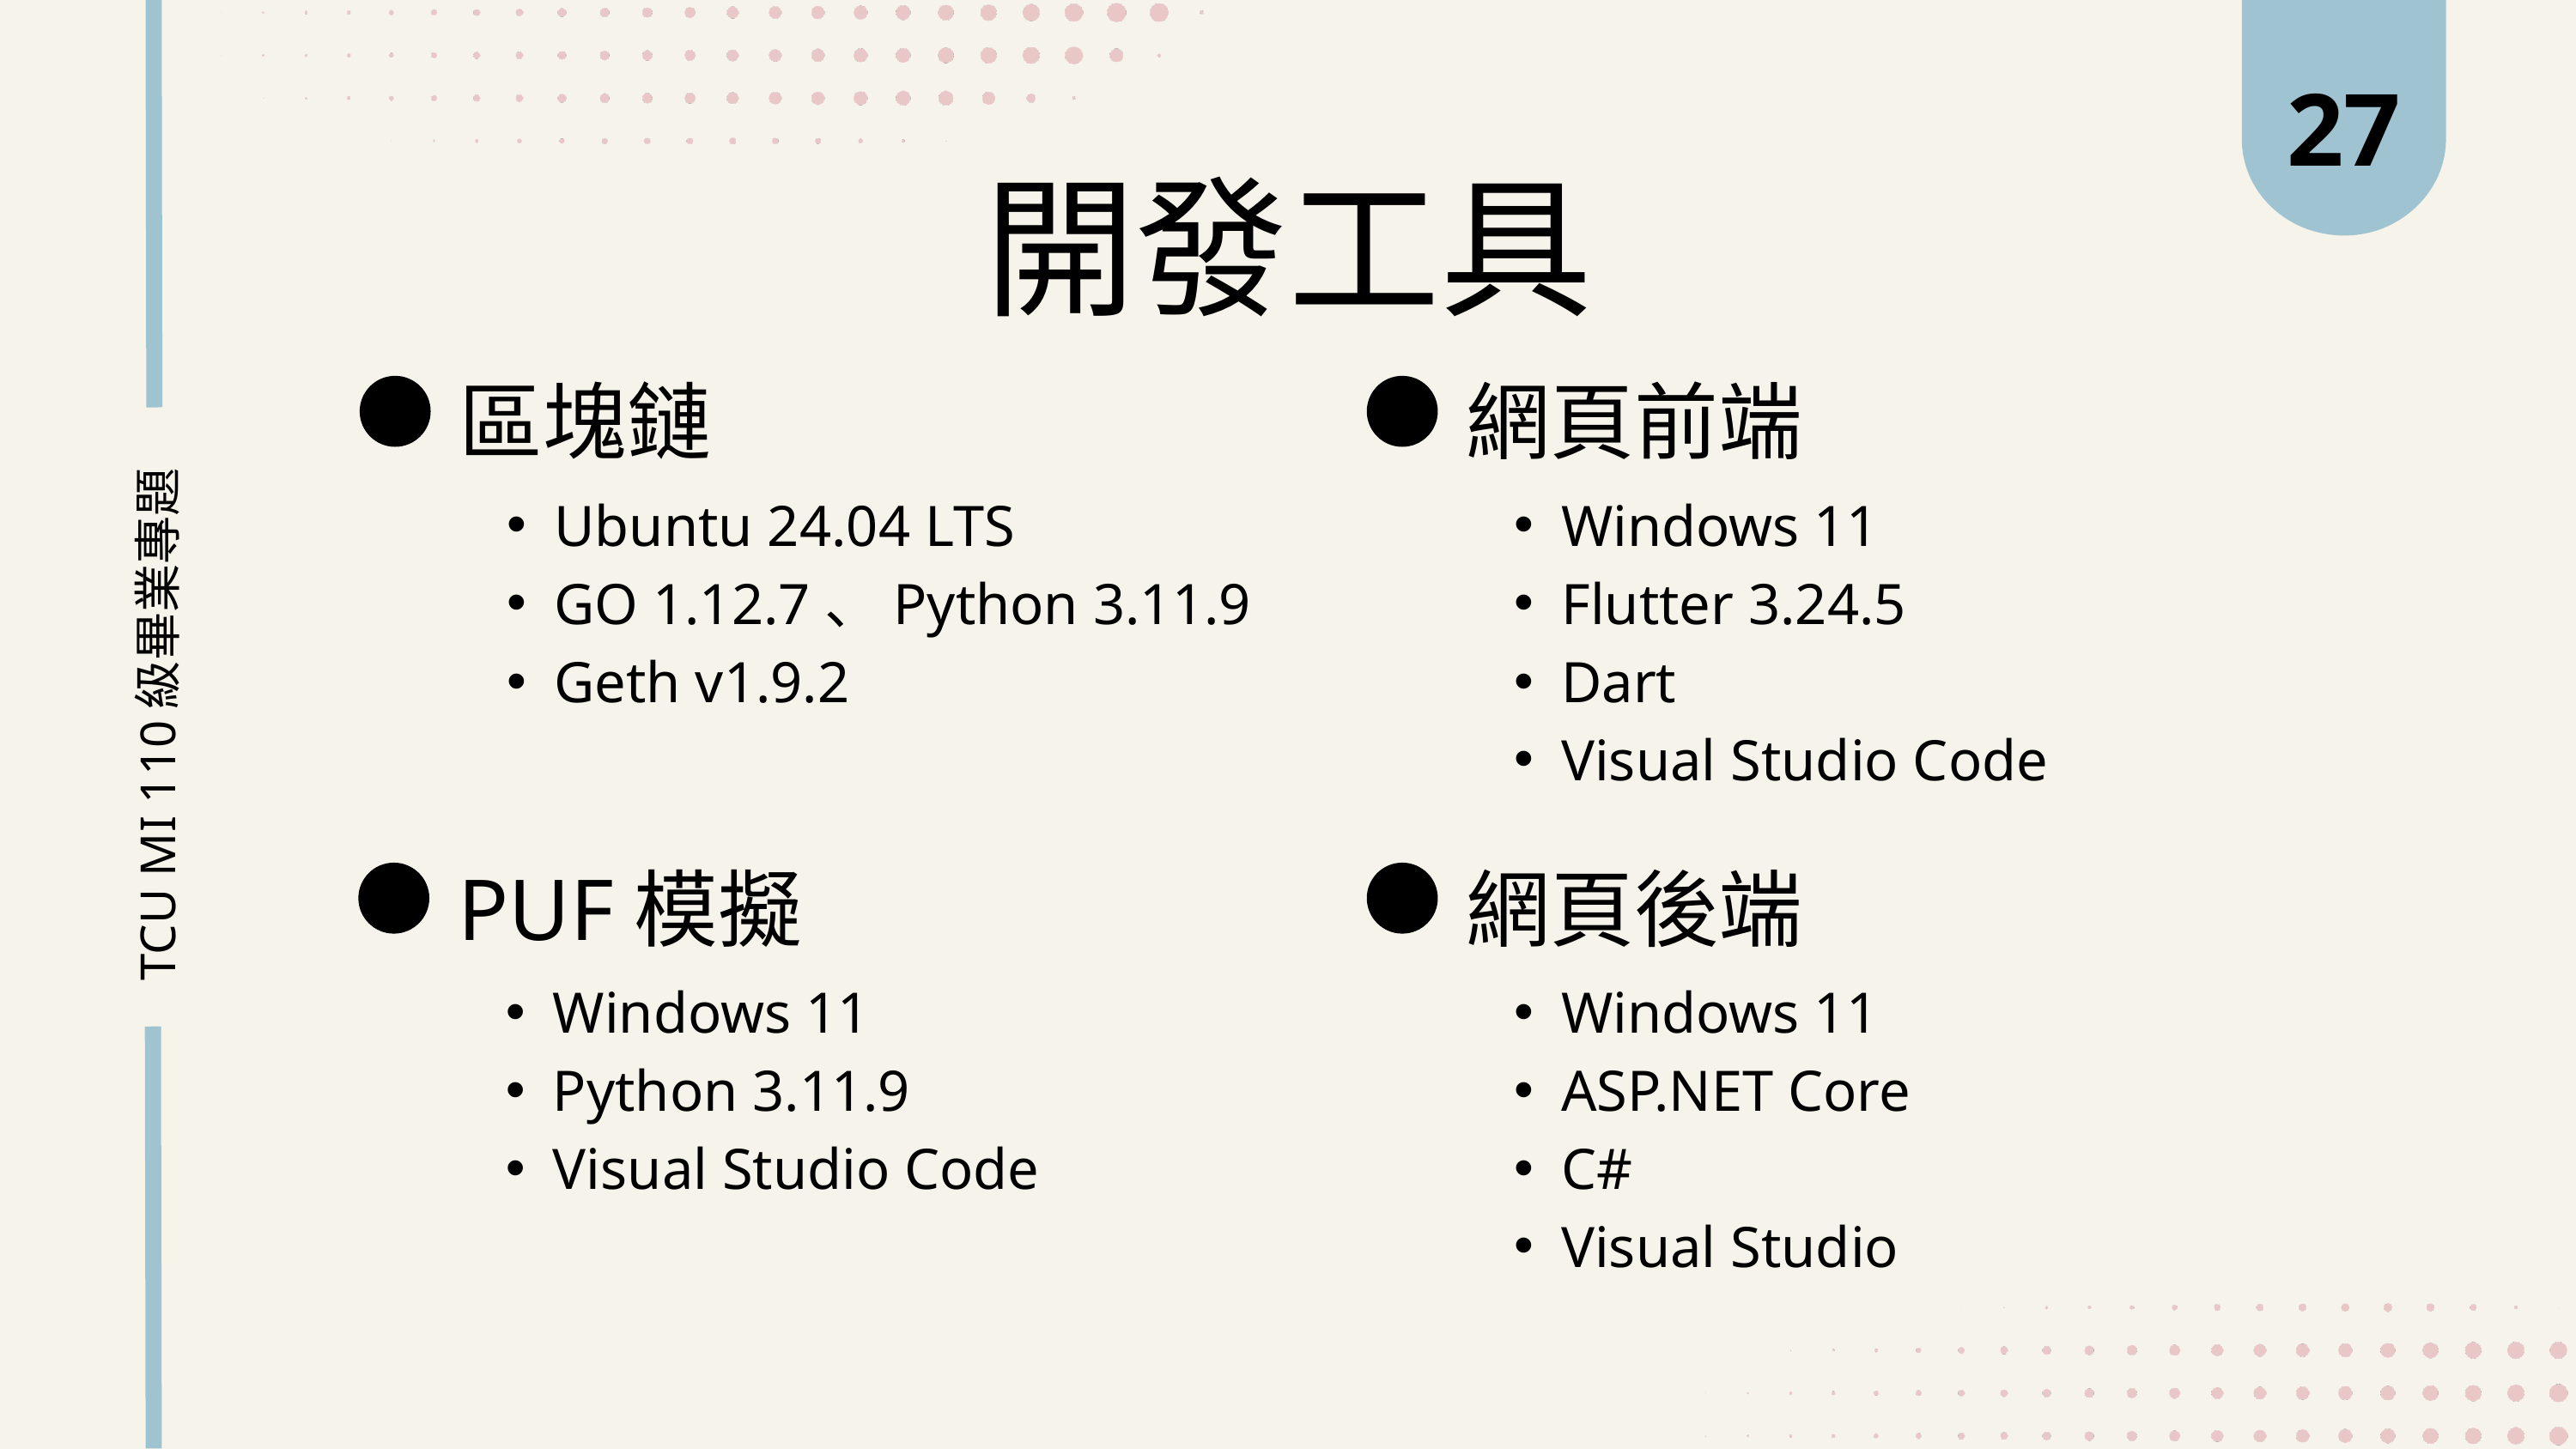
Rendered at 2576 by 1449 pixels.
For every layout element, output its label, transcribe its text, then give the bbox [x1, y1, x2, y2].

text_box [88, 0, 221, 1449]
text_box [358, 847, 1362, 1195]
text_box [359, 361, 1365, 708]
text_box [1366, 361, 2432, 847]
text_box [1662, 1303, 2576, 1449]
text_box 開發工具 [359, 122, 2216, 336]
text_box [2233, 0, 2455, 236]
text_box [222, 0, 1209, 144]
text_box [1366, 847, 2432, 1350]
